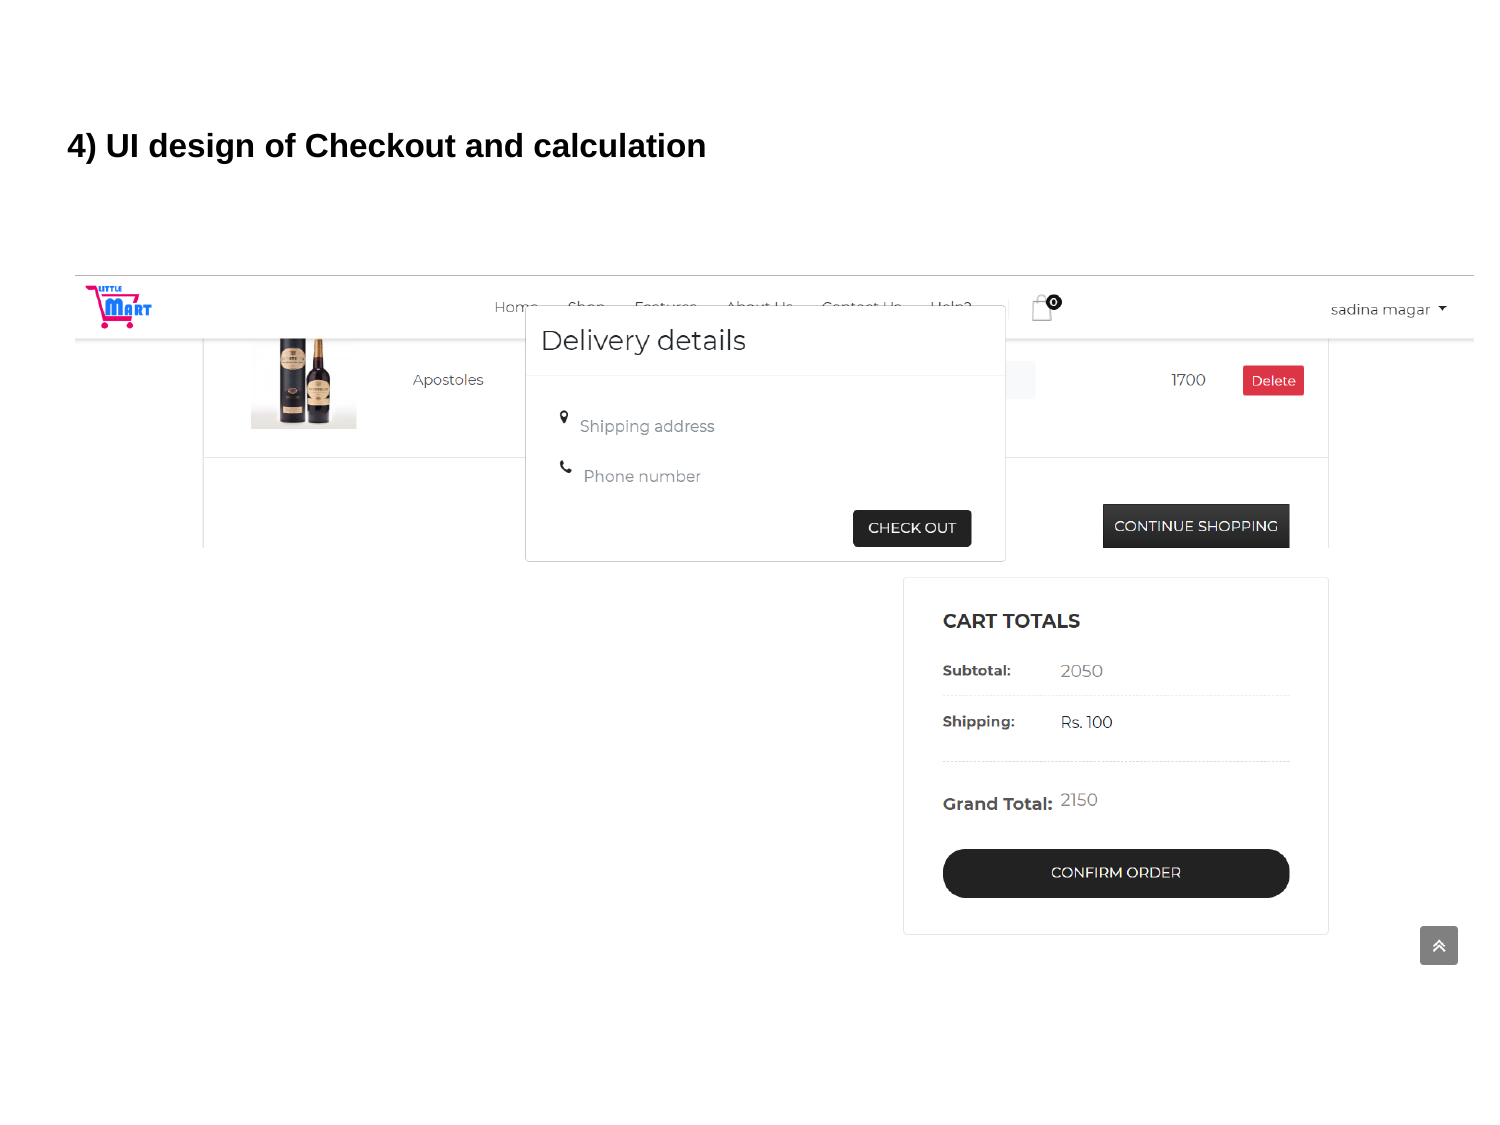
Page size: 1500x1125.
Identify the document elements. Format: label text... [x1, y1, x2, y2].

title 4) UI design of Checkout and calculation [37, 99, 738, 188]
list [74, 274, 1474, 969]
